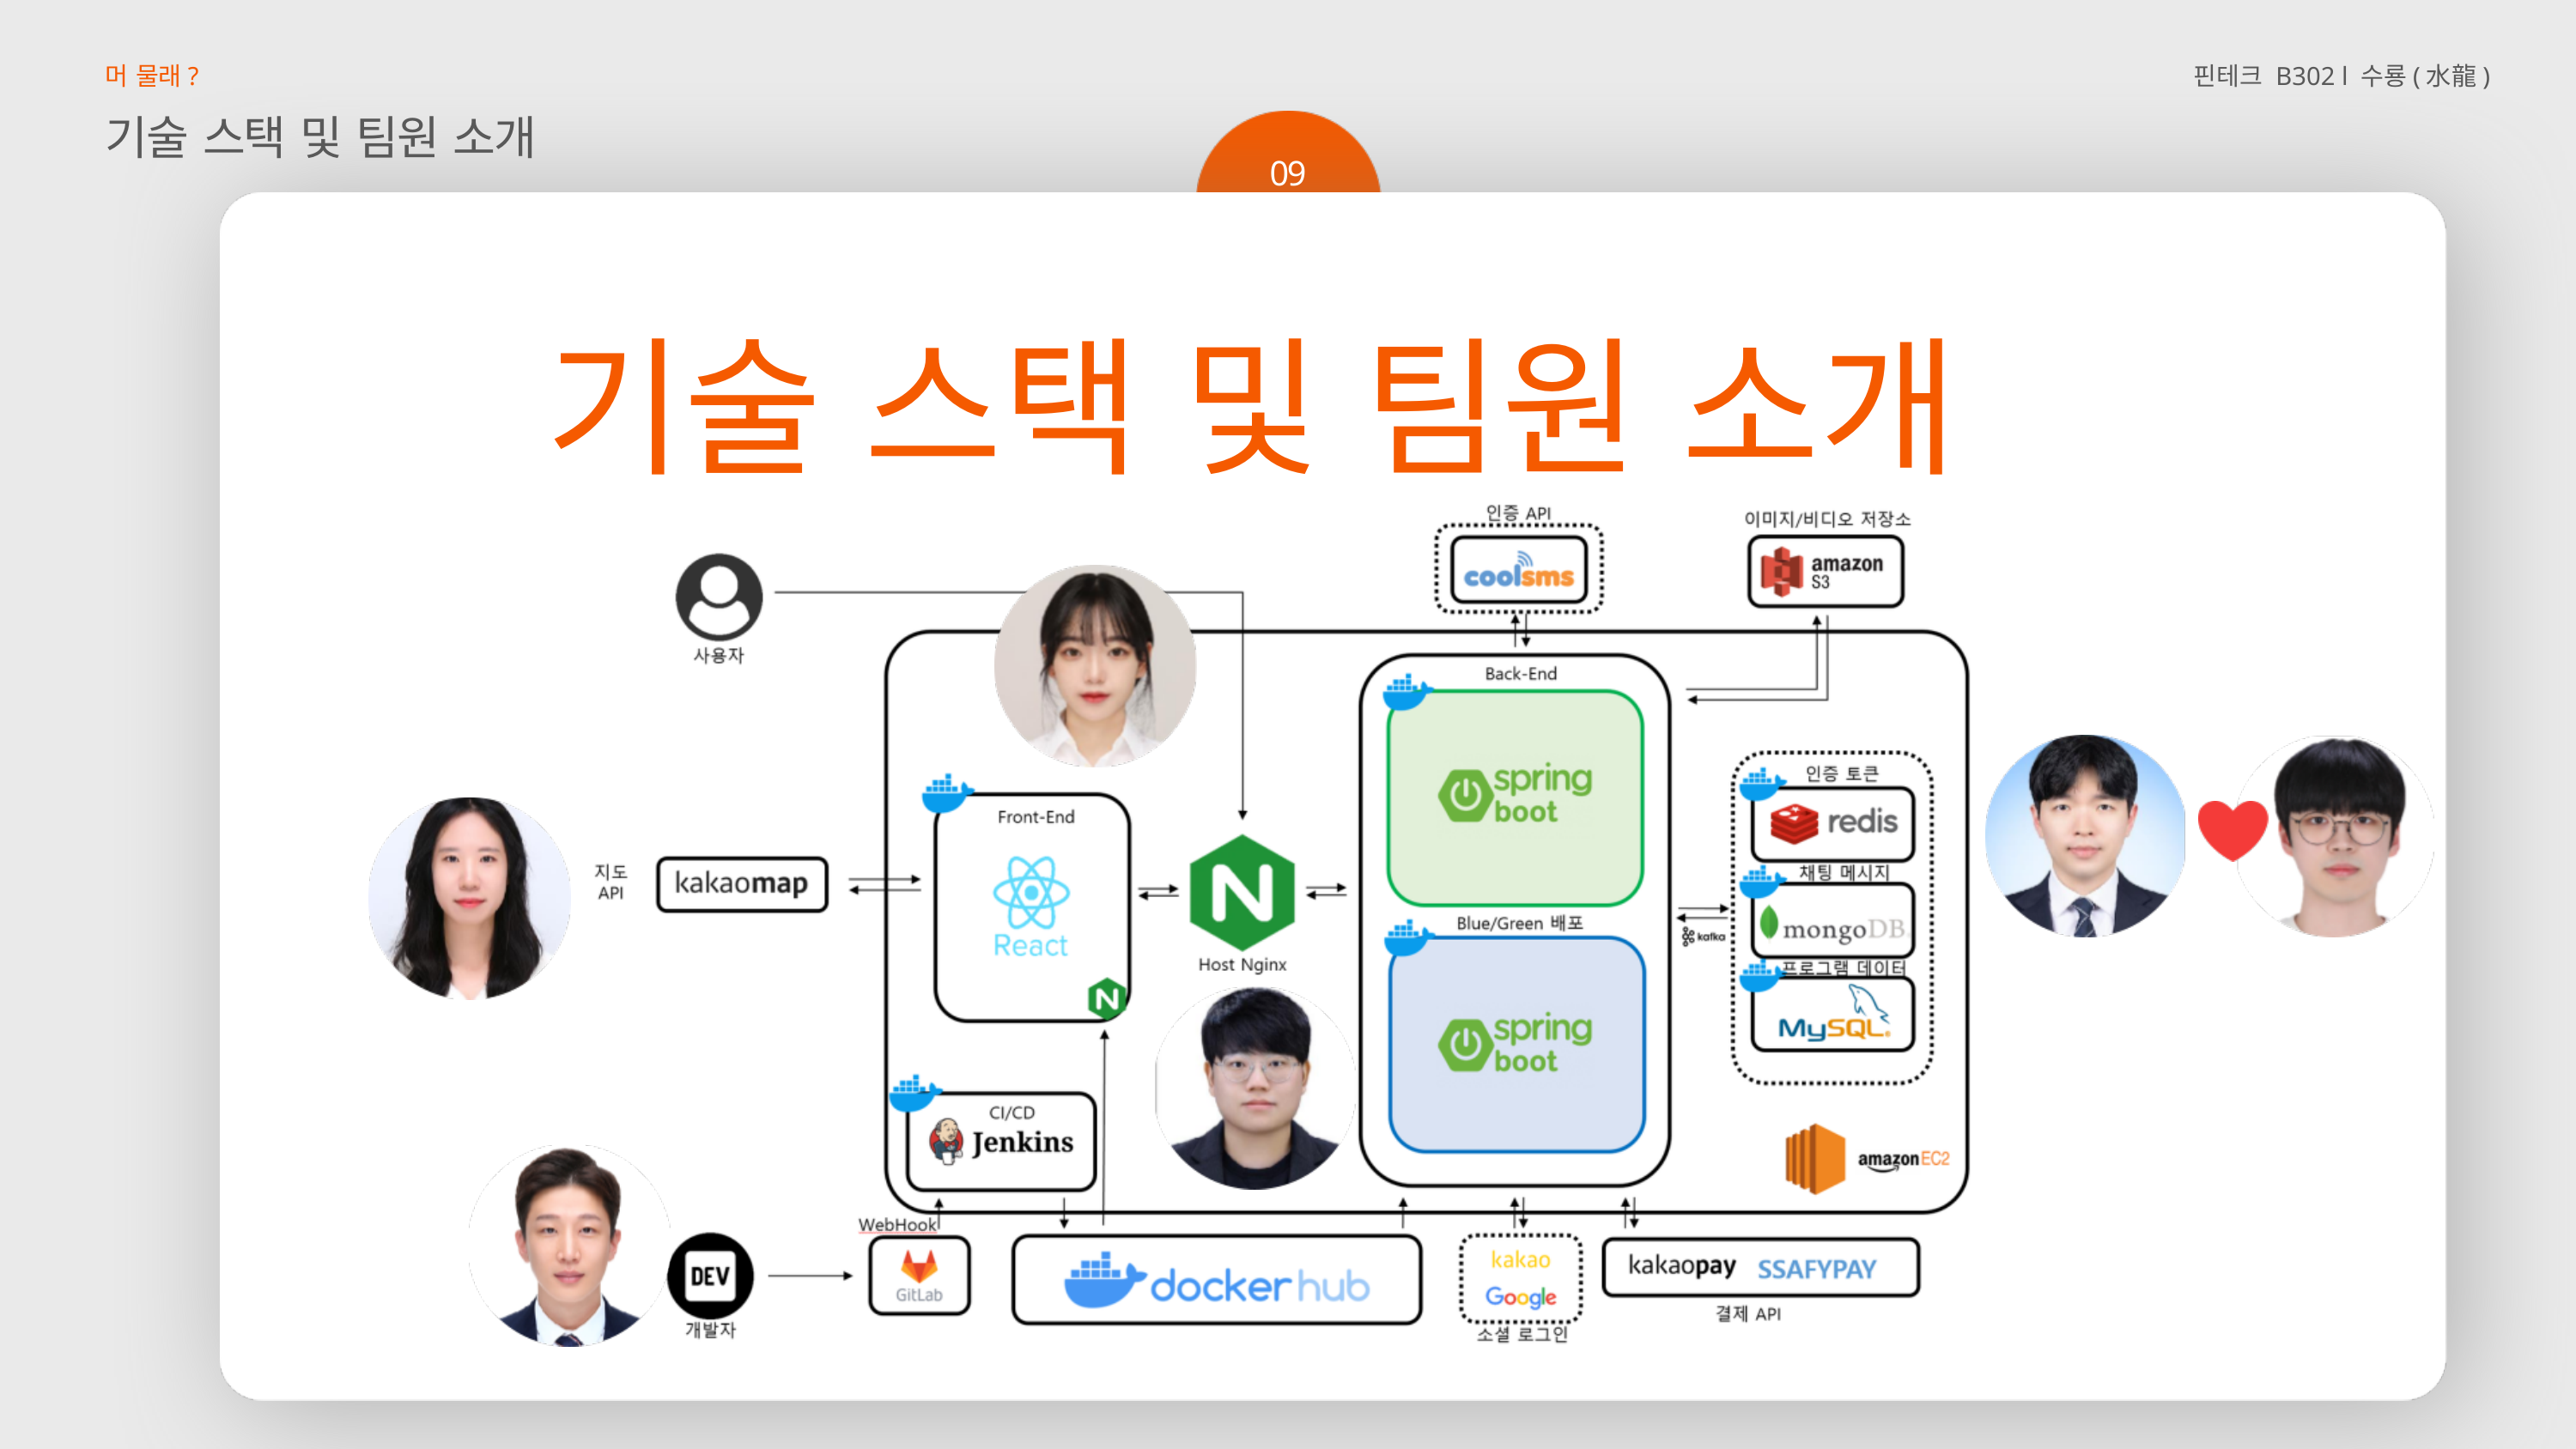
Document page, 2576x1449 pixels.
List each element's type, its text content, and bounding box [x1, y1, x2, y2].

text_box 기술 스택 및 팀원 소개 [105, 98, 611, 165]
text_box 머 물래? [105, 55, 710, 92]
text_box 핀테크 B302 l 수룡(水龍) [2136, 55, 2490, 92]
picture [219, 110, 2448, 1401]
